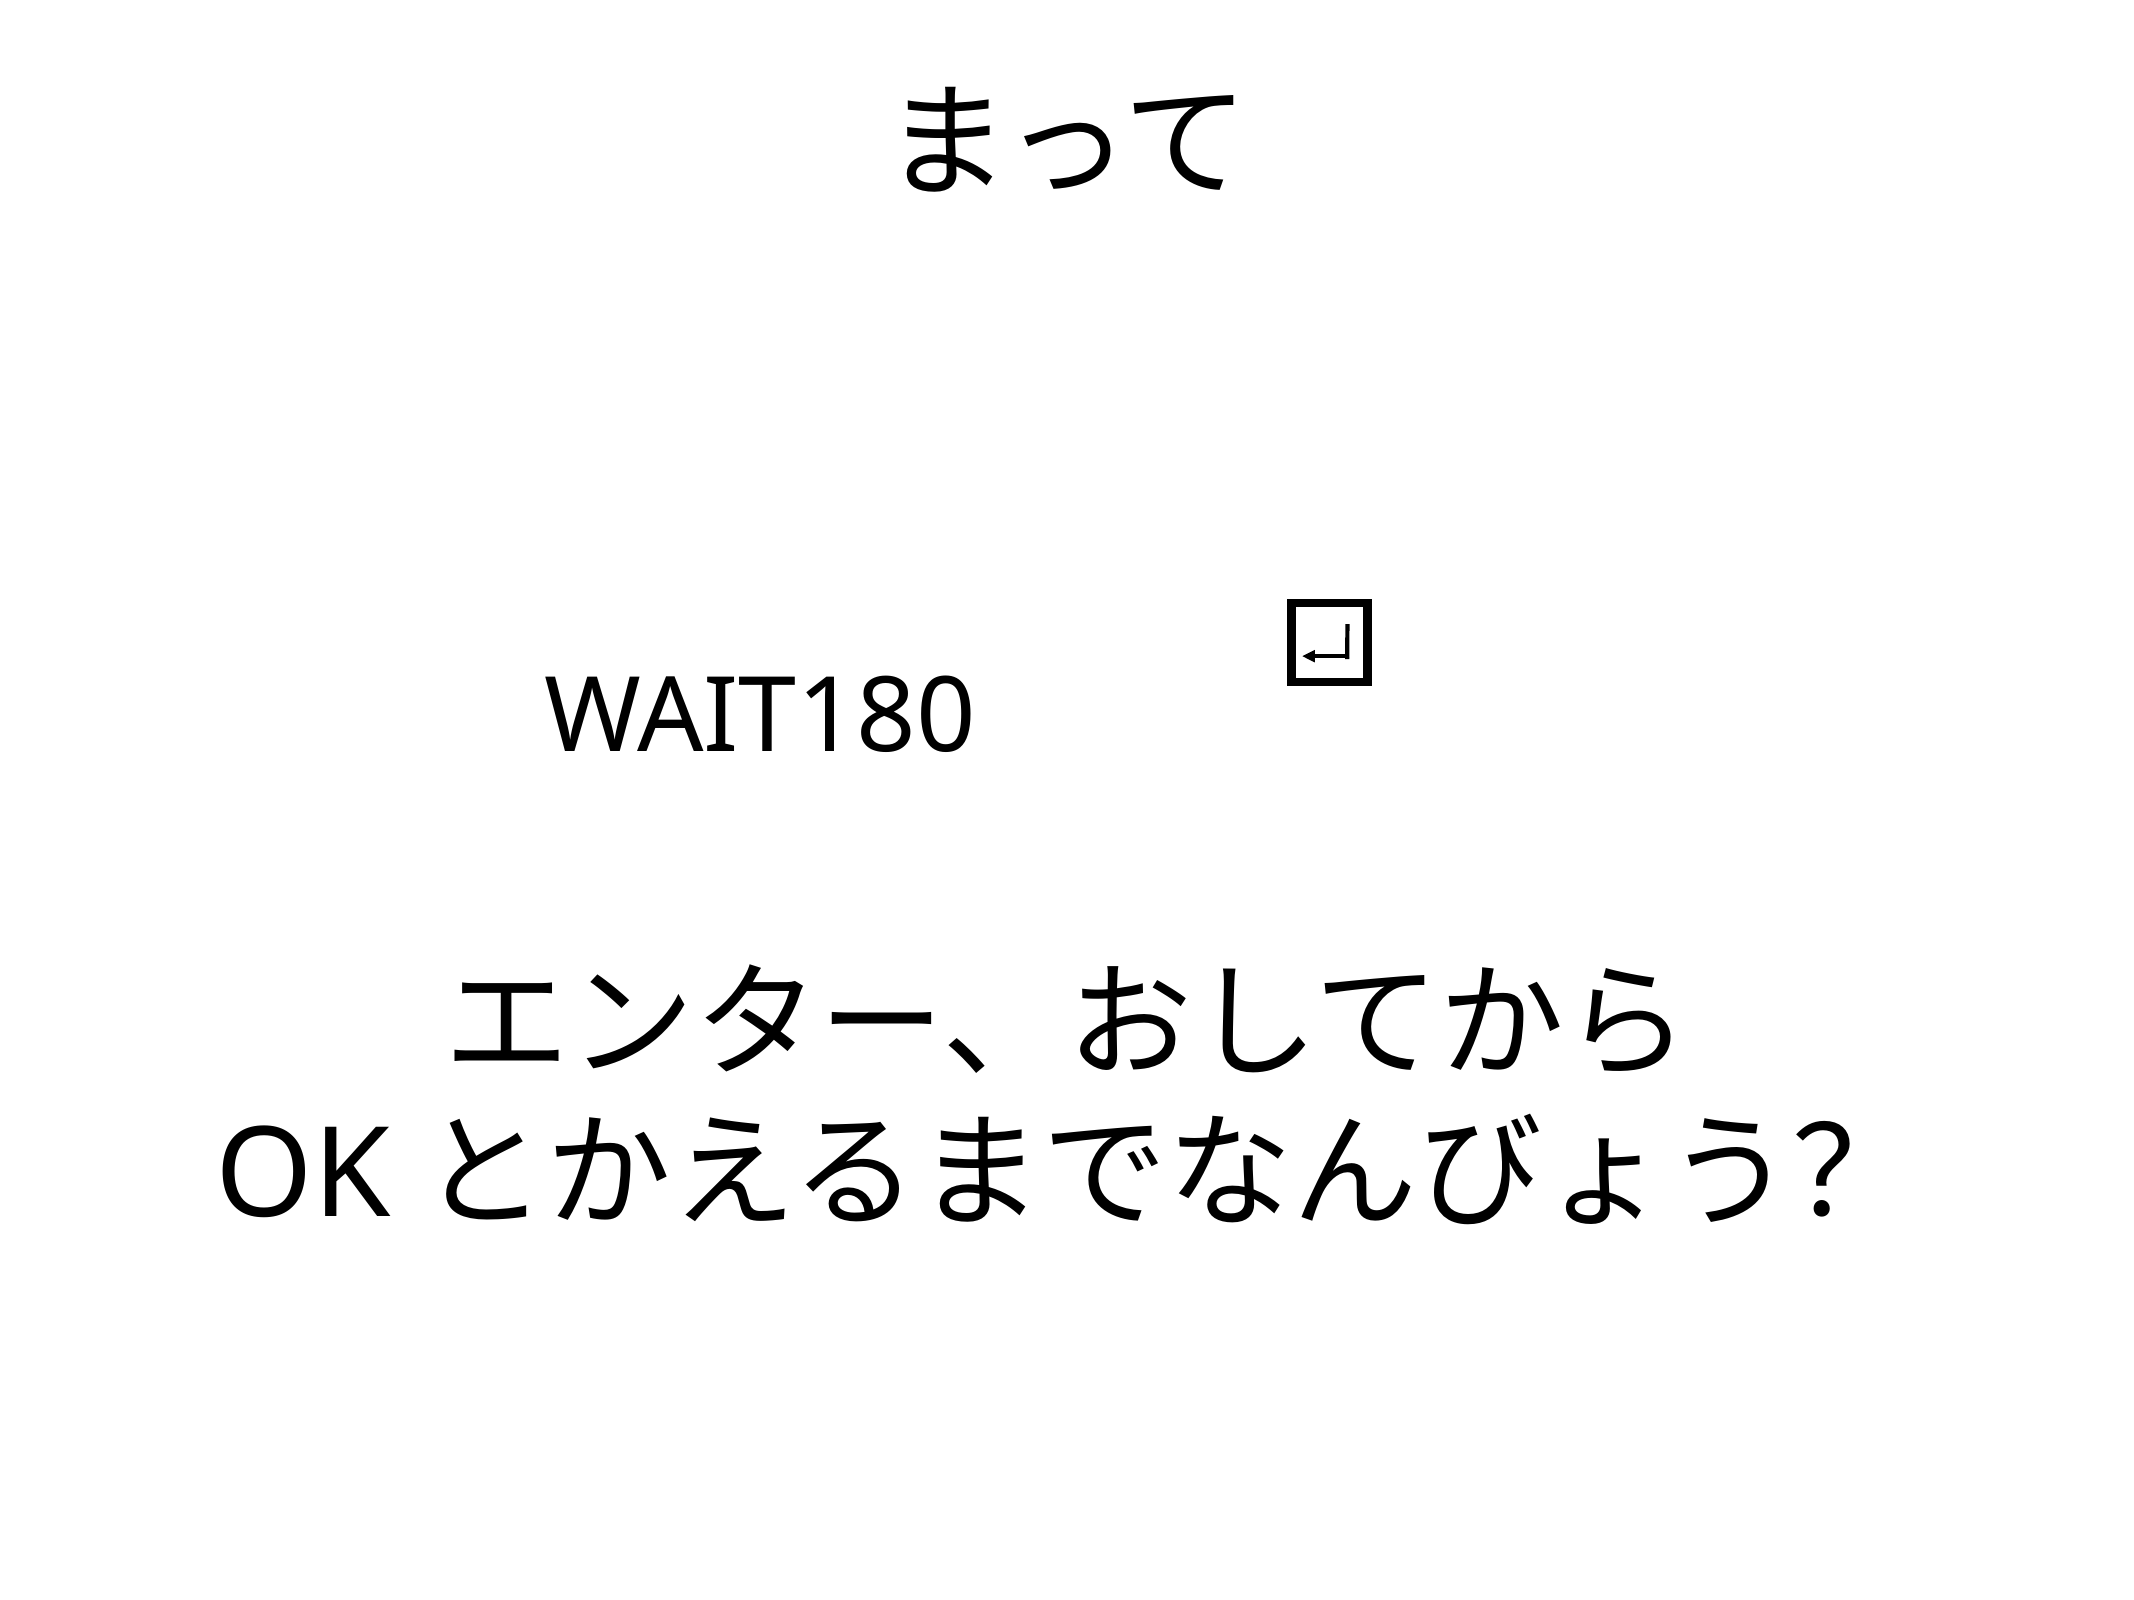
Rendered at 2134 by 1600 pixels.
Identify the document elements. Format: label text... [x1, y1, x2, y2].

text_box まって [876, 53, 1257, 221]
text_box エンター、おしてから OKとかえるまでなんびょう？ [207, 933, 1926, 1250]
text_box WAIT180 [536, 601, 2134, 1106]
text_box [1291, 602, 1368, 683]
